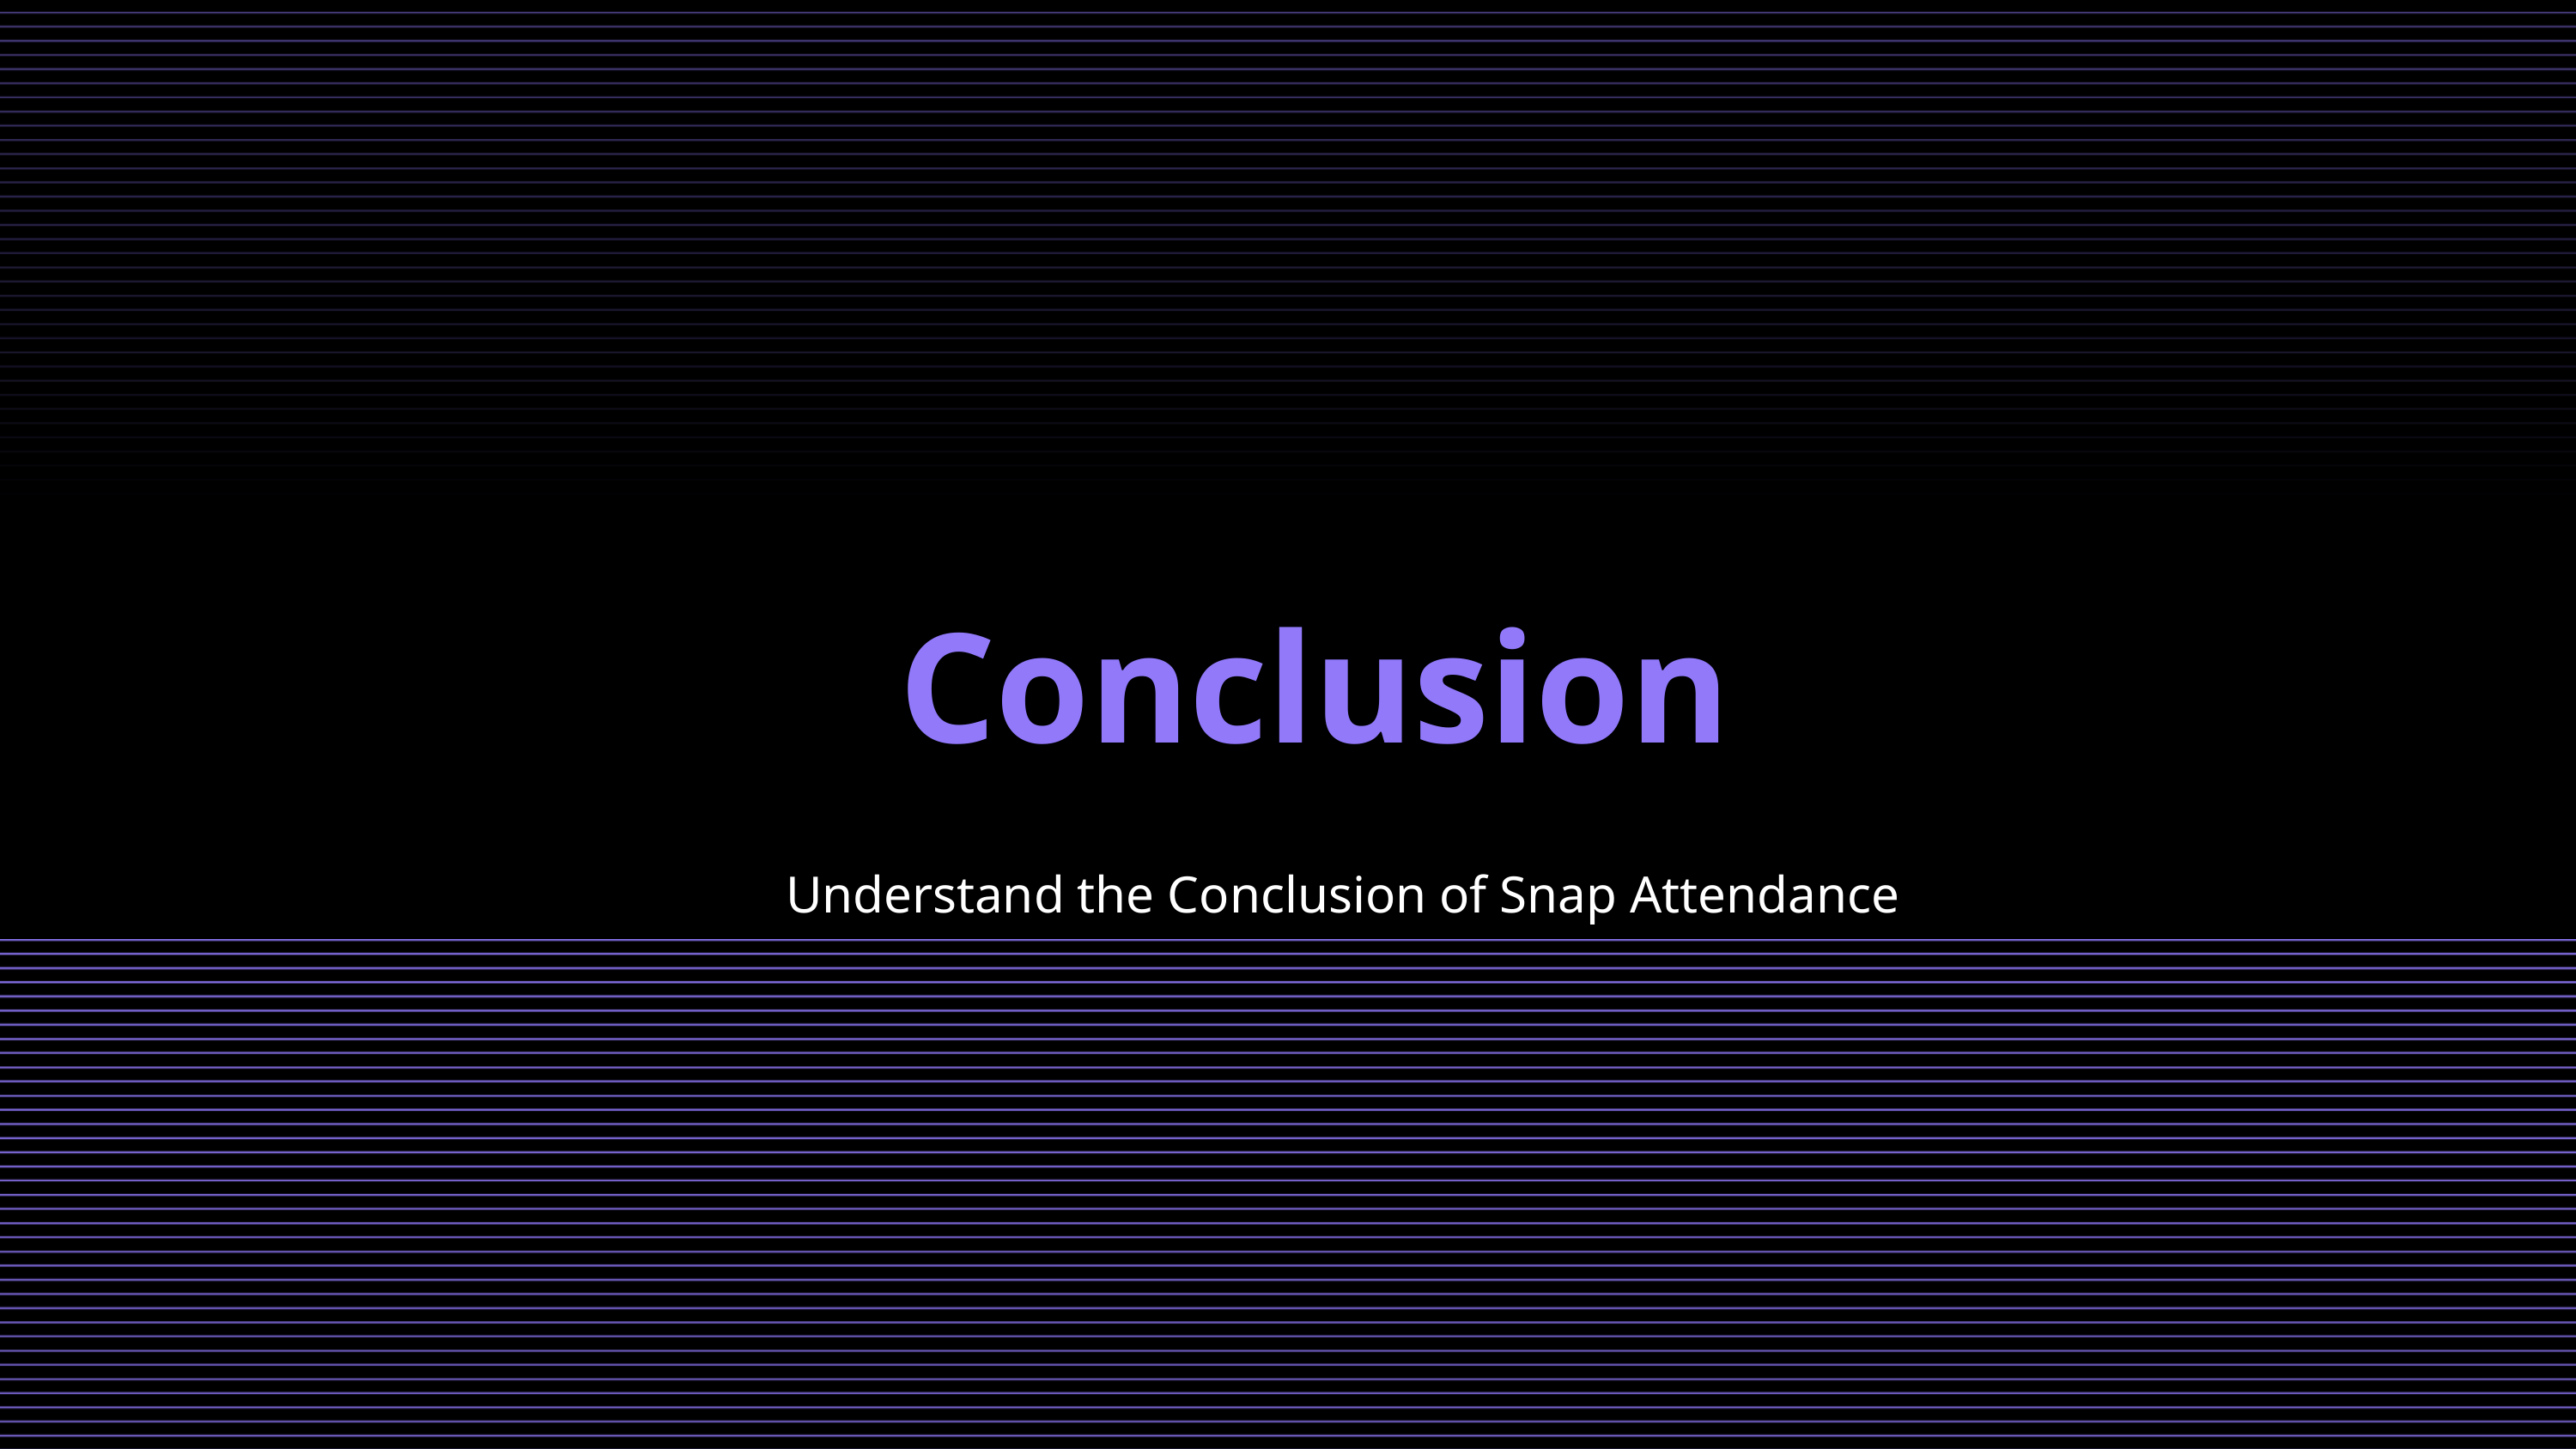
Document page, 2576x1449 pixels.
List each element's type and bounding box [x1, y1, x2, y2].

text_box [331, 455, 2298, 920]
text_box [0, 0, 2576, 509]
text_box [0, 939, 2576, 1449]
